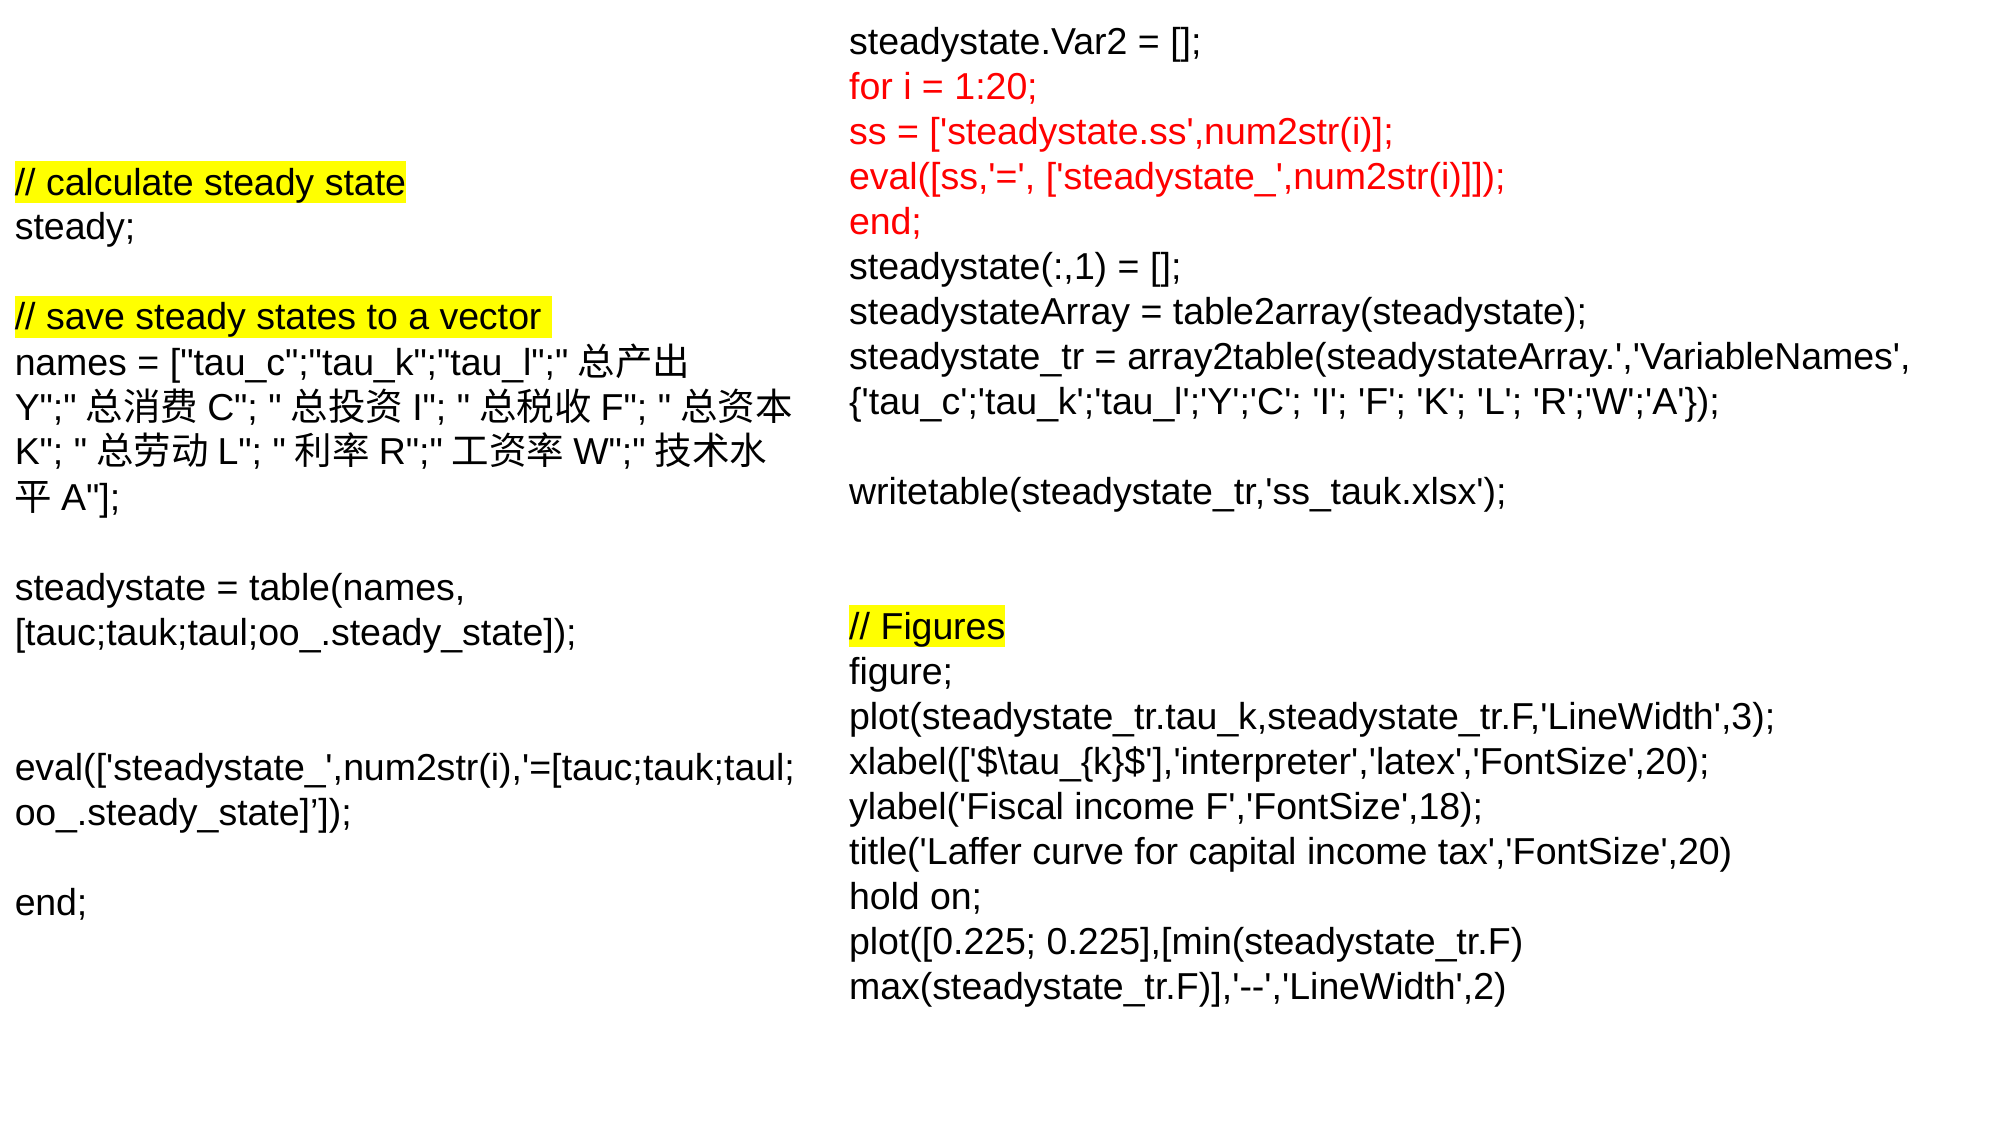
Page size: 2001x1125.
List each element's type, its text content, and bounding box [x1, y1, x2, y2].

text_box // calculate steady state steady; // save steady states to a vector names = ["tau_c";"tau_k";"tau_l";"总产出Y";"总消费C"; "总投资I"; "总税收F"; "总资本K"; "总劳动L"; "利率R";"工资率W";"技术水平A"]; steadystate = table(names,[tauc;tauk;taul;oo_.steady_state]); eval(['steadystate_',num2str(i),'=[tauc;tauk;taul;oo_.steady_state]’]); end; [0, 150, 814, 1020]
text_box steadystate.Var2 = []; for i = 1:20; ss = ['steadystate.ss',num2str(i)]; eval([ss,'=', ['steadystate_',num2str(i)]]); end; steadystate(:,1) = []; steadystateArray = table2array(steadystate); steadystate_tr = array2table(steadystateArray.','VariableNames',{'tau_c';'tau_k';'tau_l';'Y';'C'; 'I'; 'F'; 'K'; 'L'; 'R';'W';'A'}); writetable(steadystate_tr,'ss_tauk.xlsx'); // Figures figure; plot(steadystate_tr.tau_k,steadystate_tr.F,'LineWidth',3); xlabel(['$\tau_{k}$'],'interpreter','latex','FontSize',20); ylabel('Fiscal income F','FontSize',18); title('Laffer curve for capital income tax','FontSize',20) hold on; plot([0.225; 0.225],[min(steadystate_tr.F) max(steadystate_tr.F)],'--','LineWidth',2) [834, 9, 2000, 1015]
